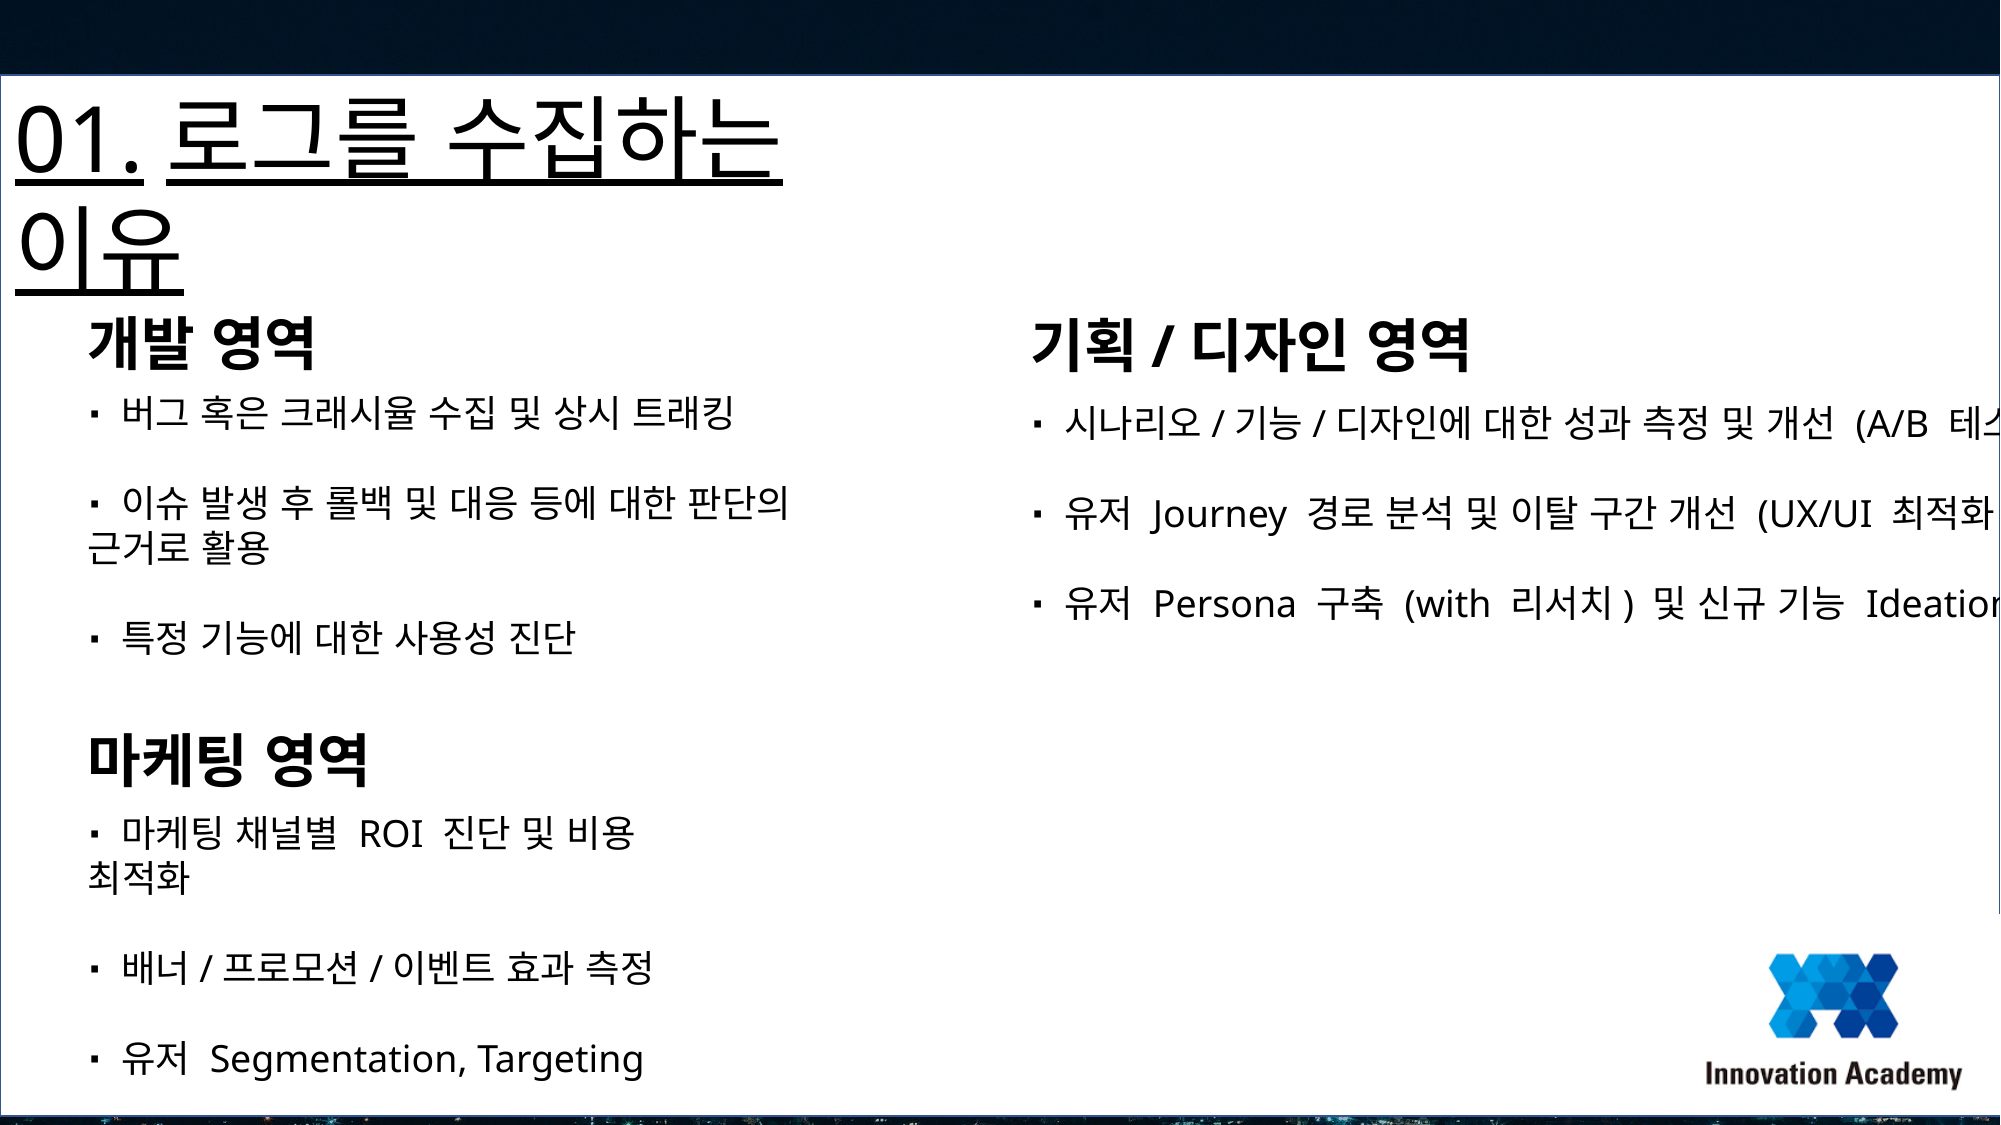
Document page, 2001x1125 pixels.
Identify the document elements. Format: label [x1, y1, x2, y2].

text_box [0, 0, 2000, 1125]
text_box [72, 300, 919, 898]
text_box [72, 717, 709, 1046]
picture [1661, 914, 2000, 1115]
text_box [1015, 301, 2000, 681]
